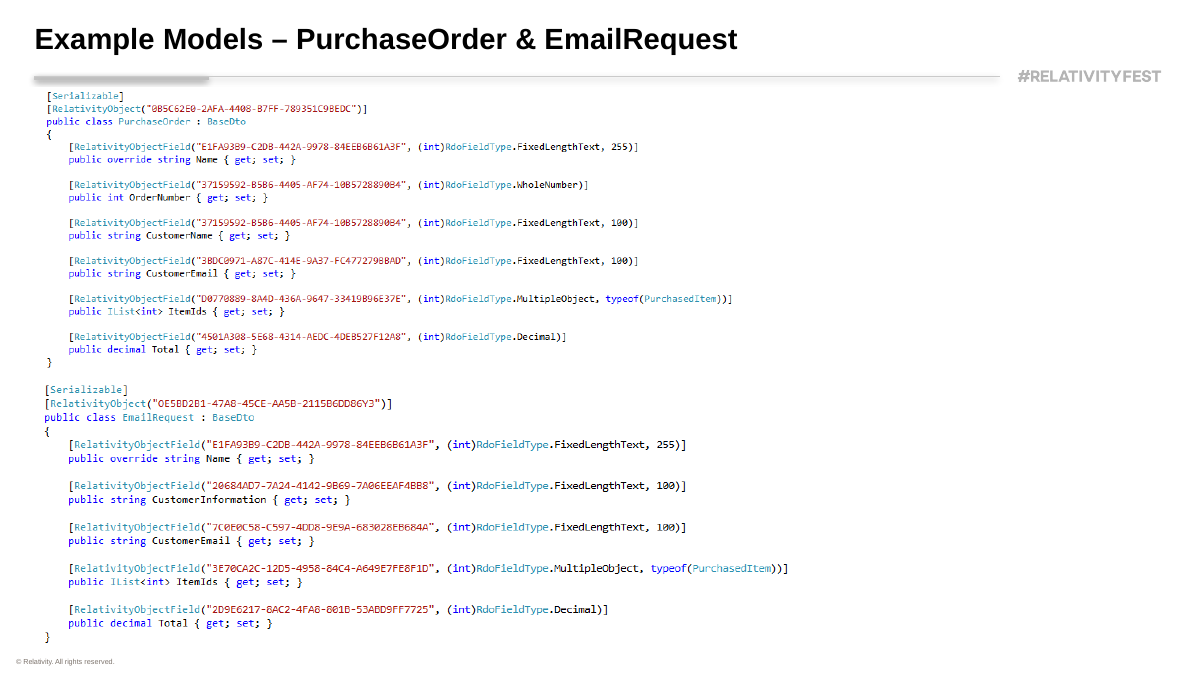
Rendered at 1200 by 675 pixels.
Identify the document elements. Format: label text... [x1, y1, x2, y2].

picture [1015, 69, 1164, 83]
picture [24, 378, 838, 651]
title Example Models – PurchaseOrder & EmailRequest [24, 14, 1163, 62]
picture [24, 87, 826, 376]
